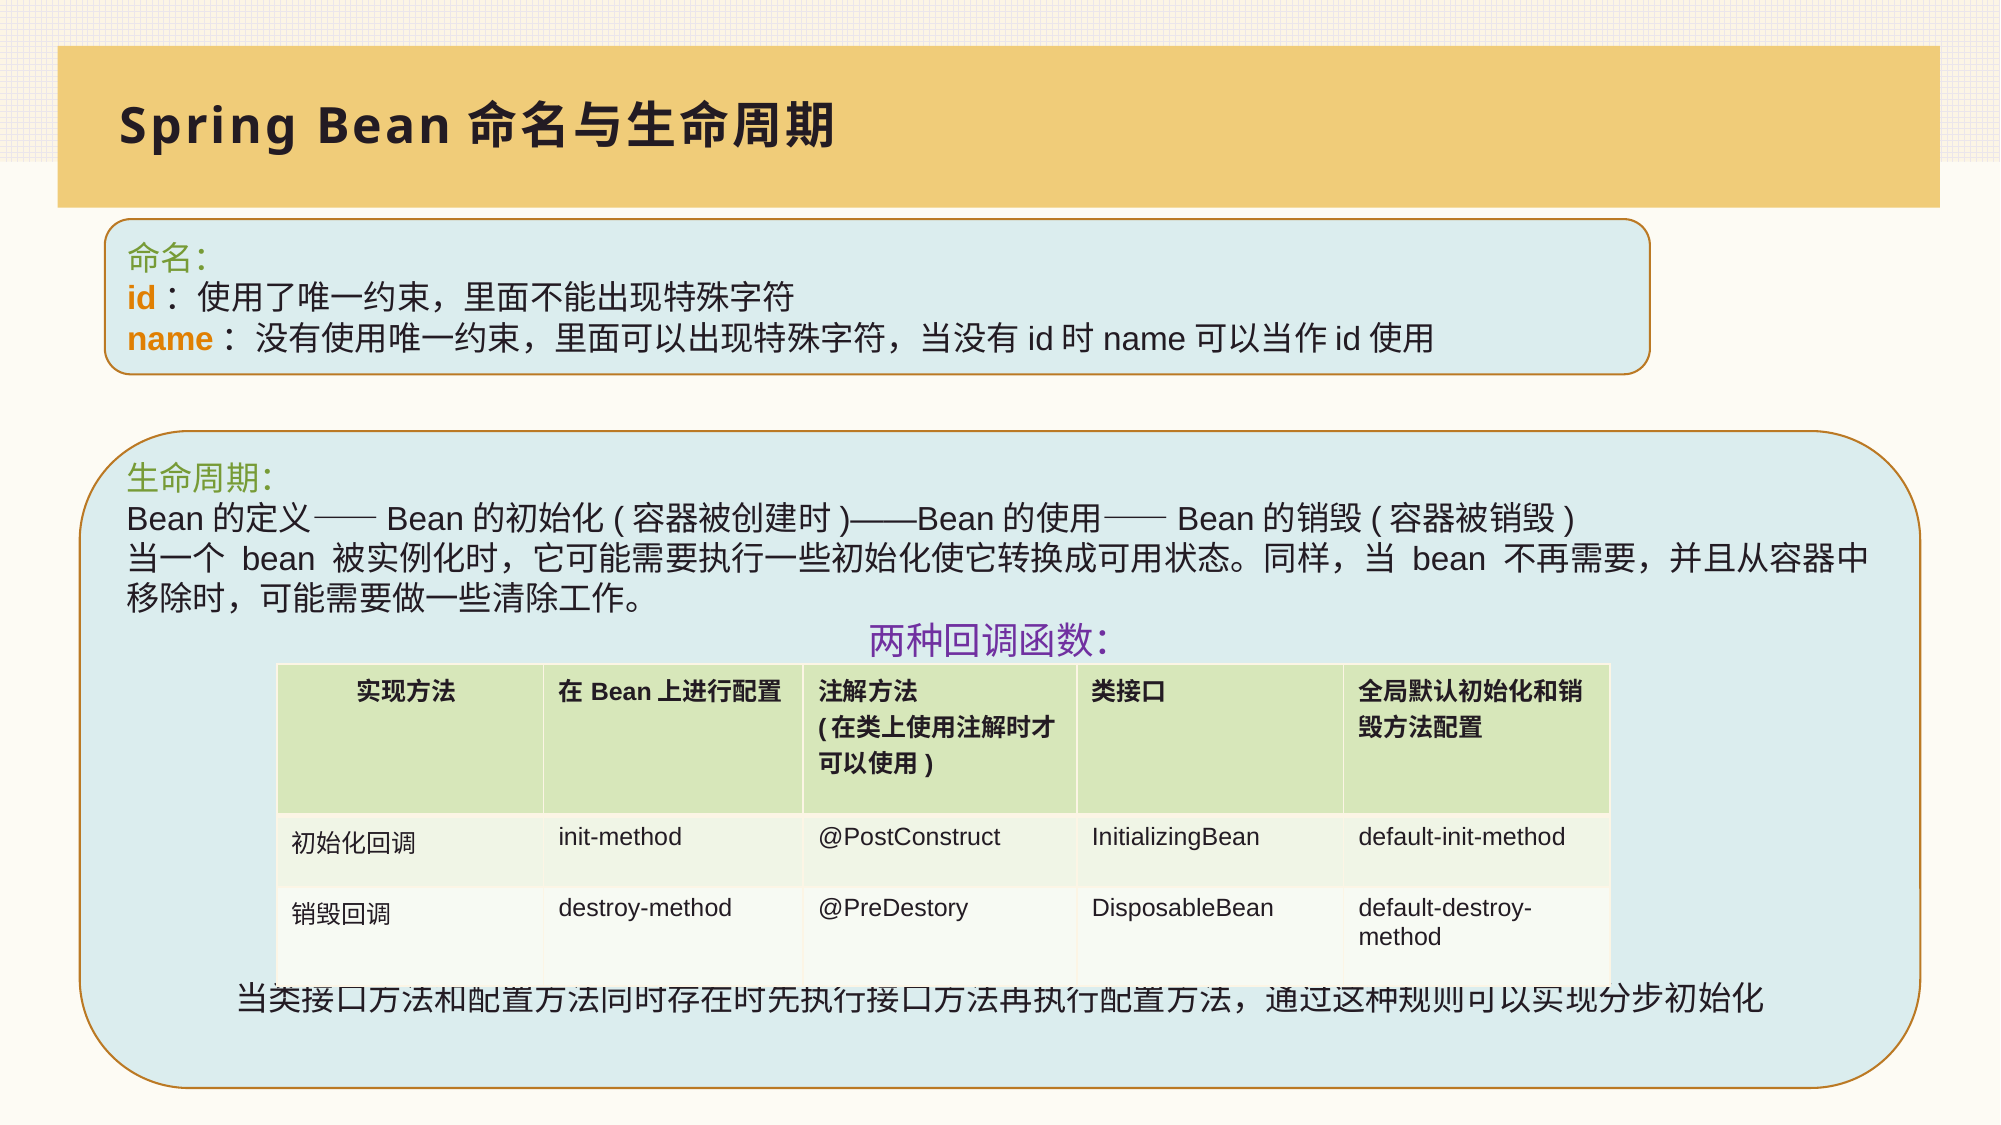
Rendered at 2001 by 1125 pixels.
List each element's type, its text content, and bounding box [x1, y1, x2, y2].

table_header 类接口 [1078, 665, 1343, 813]
table_cell DisposableBean [1078, 888, 1343, 985]
table_cell 销毁回调 [278, 888, 543, 985]
table_cell init-method [544, 818, 802, 886]
table_cell destroy-method [544, 888, 802, 985]
table_header 实现方法 [278, 665, 543, 813]
text_box 生命周期： Bean的定义——Bean的初始化(容器被创建时)——Bean的使用——Bean的销毁(容器被销毁) 当一个 bean 被实例化时，它可能需要执行一些初始化使它转换成可用状态。同样，当 bean 不再需要，并且从容器中移除时，可能需要做一些清除工作。 两种回调函数： 当类接口方法和配置方法同时存在时先执行接口方法再执行配置方法，通过这种规则可以实现分步初始化 [78, 430, 1922, 1090]
table_header 在Bean上进行配置 [544, 665, 802, 813]
table_cell @PostConstruct [804, 818, 1076, 886]
text_box 命名： id：使用了唯一约束，里面不能出现特殊字符 name：没有使用唯一约束，里面可以出现特殊字符，当没有id时name可以当作id使用 [103, 218, 1651, 376]
table_cell 初始化回调 [278, 818, 543, 886]
title Spring Bean命名与生命周期 [104, 79, 1894, 176]
table_header 全局默认初始化和销毁方法配置 [1344, 665, 1609, 813]
table_header 注解方法 (在类上使用注解时才可以使用) [804, 665, 1076, 813]
table_cell @PreDestory [804, 888, 1076, 985]
table_cell default-init-method [1344, 818, 1609, 886]
table_cell InitializingBean [1078, 818, 1343, 886]
table_cell default-destroy-method [1344, 888, 1609, 985]
